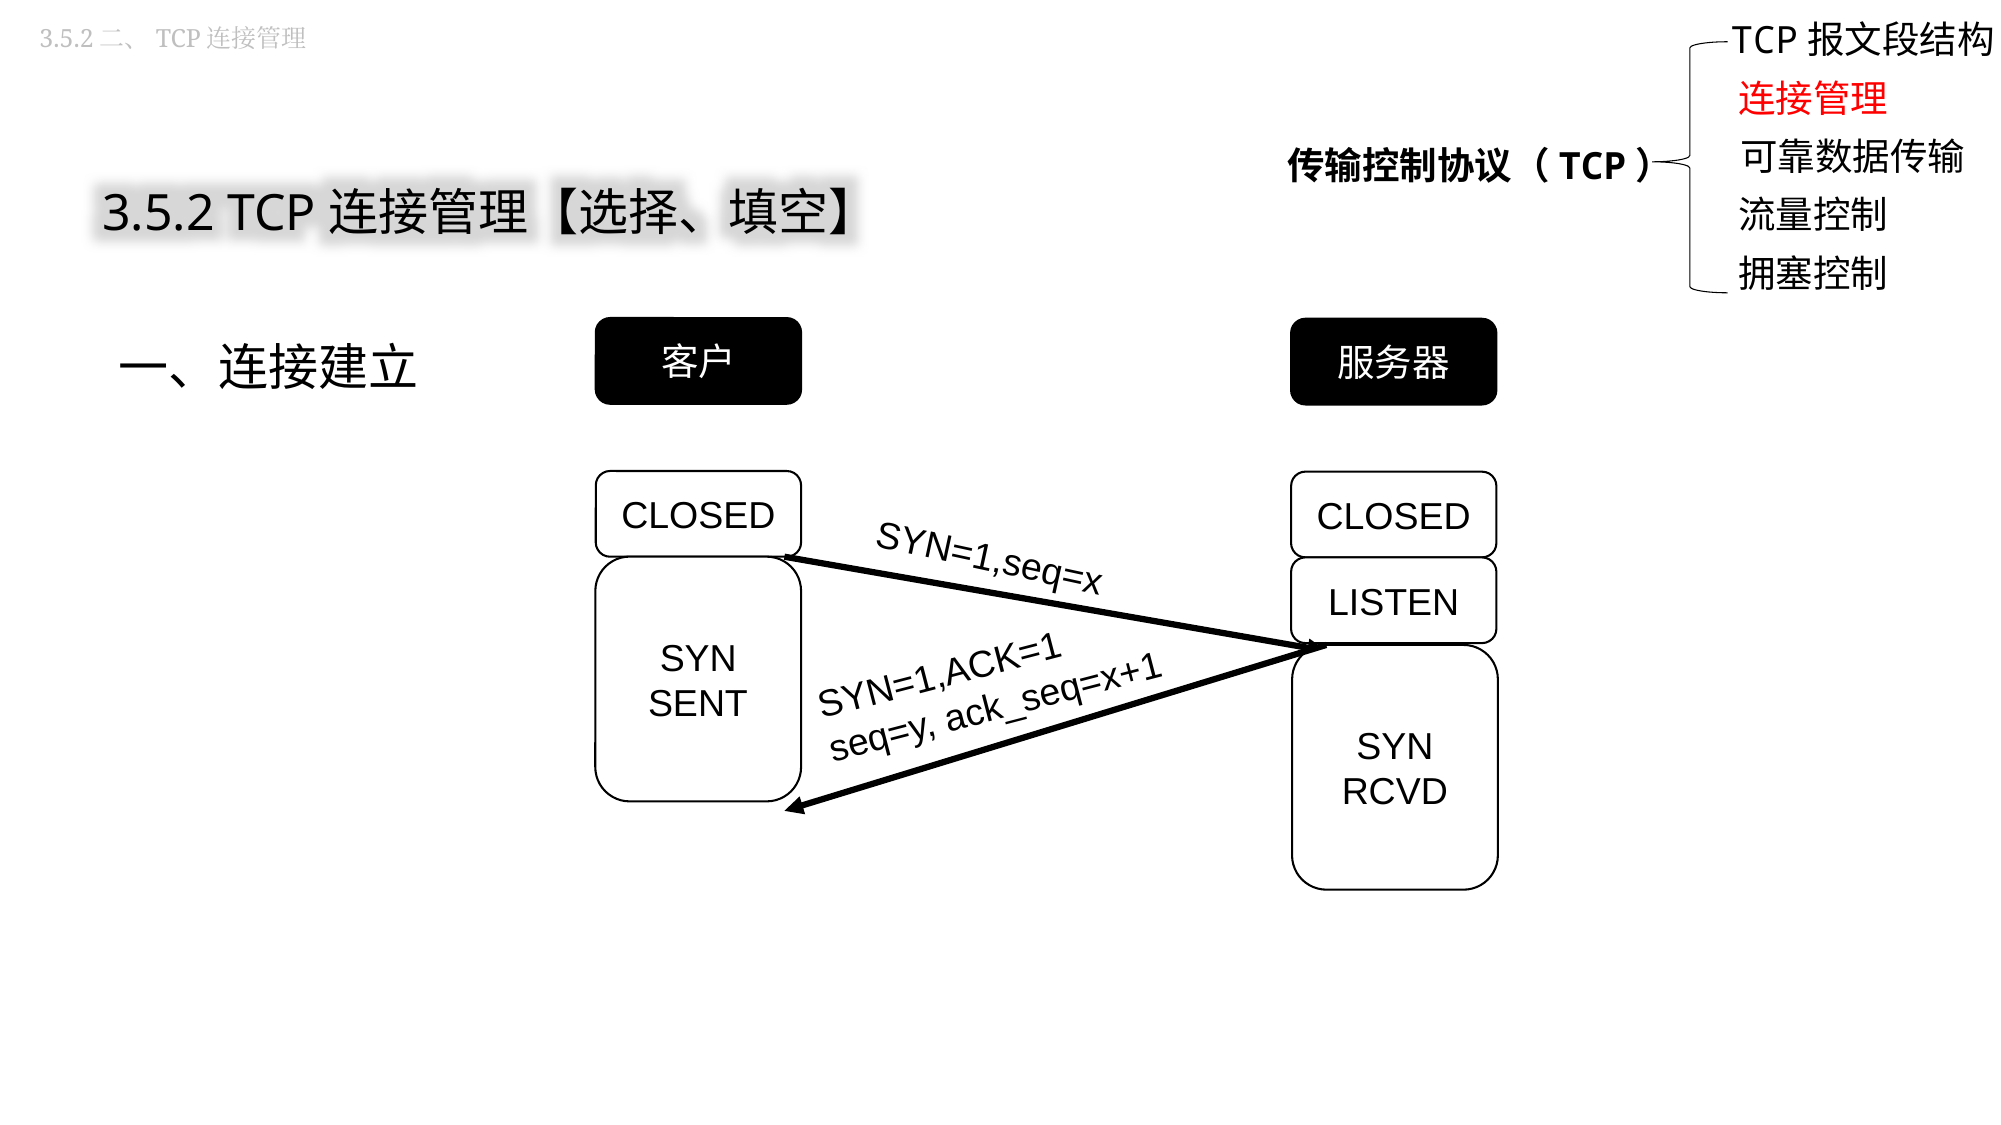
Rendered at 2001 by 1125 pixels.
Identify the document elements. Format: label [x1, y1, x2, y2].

text_box [594, 316, 803, 405]
text_box [1290, 317, 1498, 406]
text_box [594, 469, 1499, 891]
text_box [83, 116, 920, 274]
text_box [1274, 20, 2000, 306]
text_box [24, 14, 322, 60]
text_box [103, 298, 556, 404]
